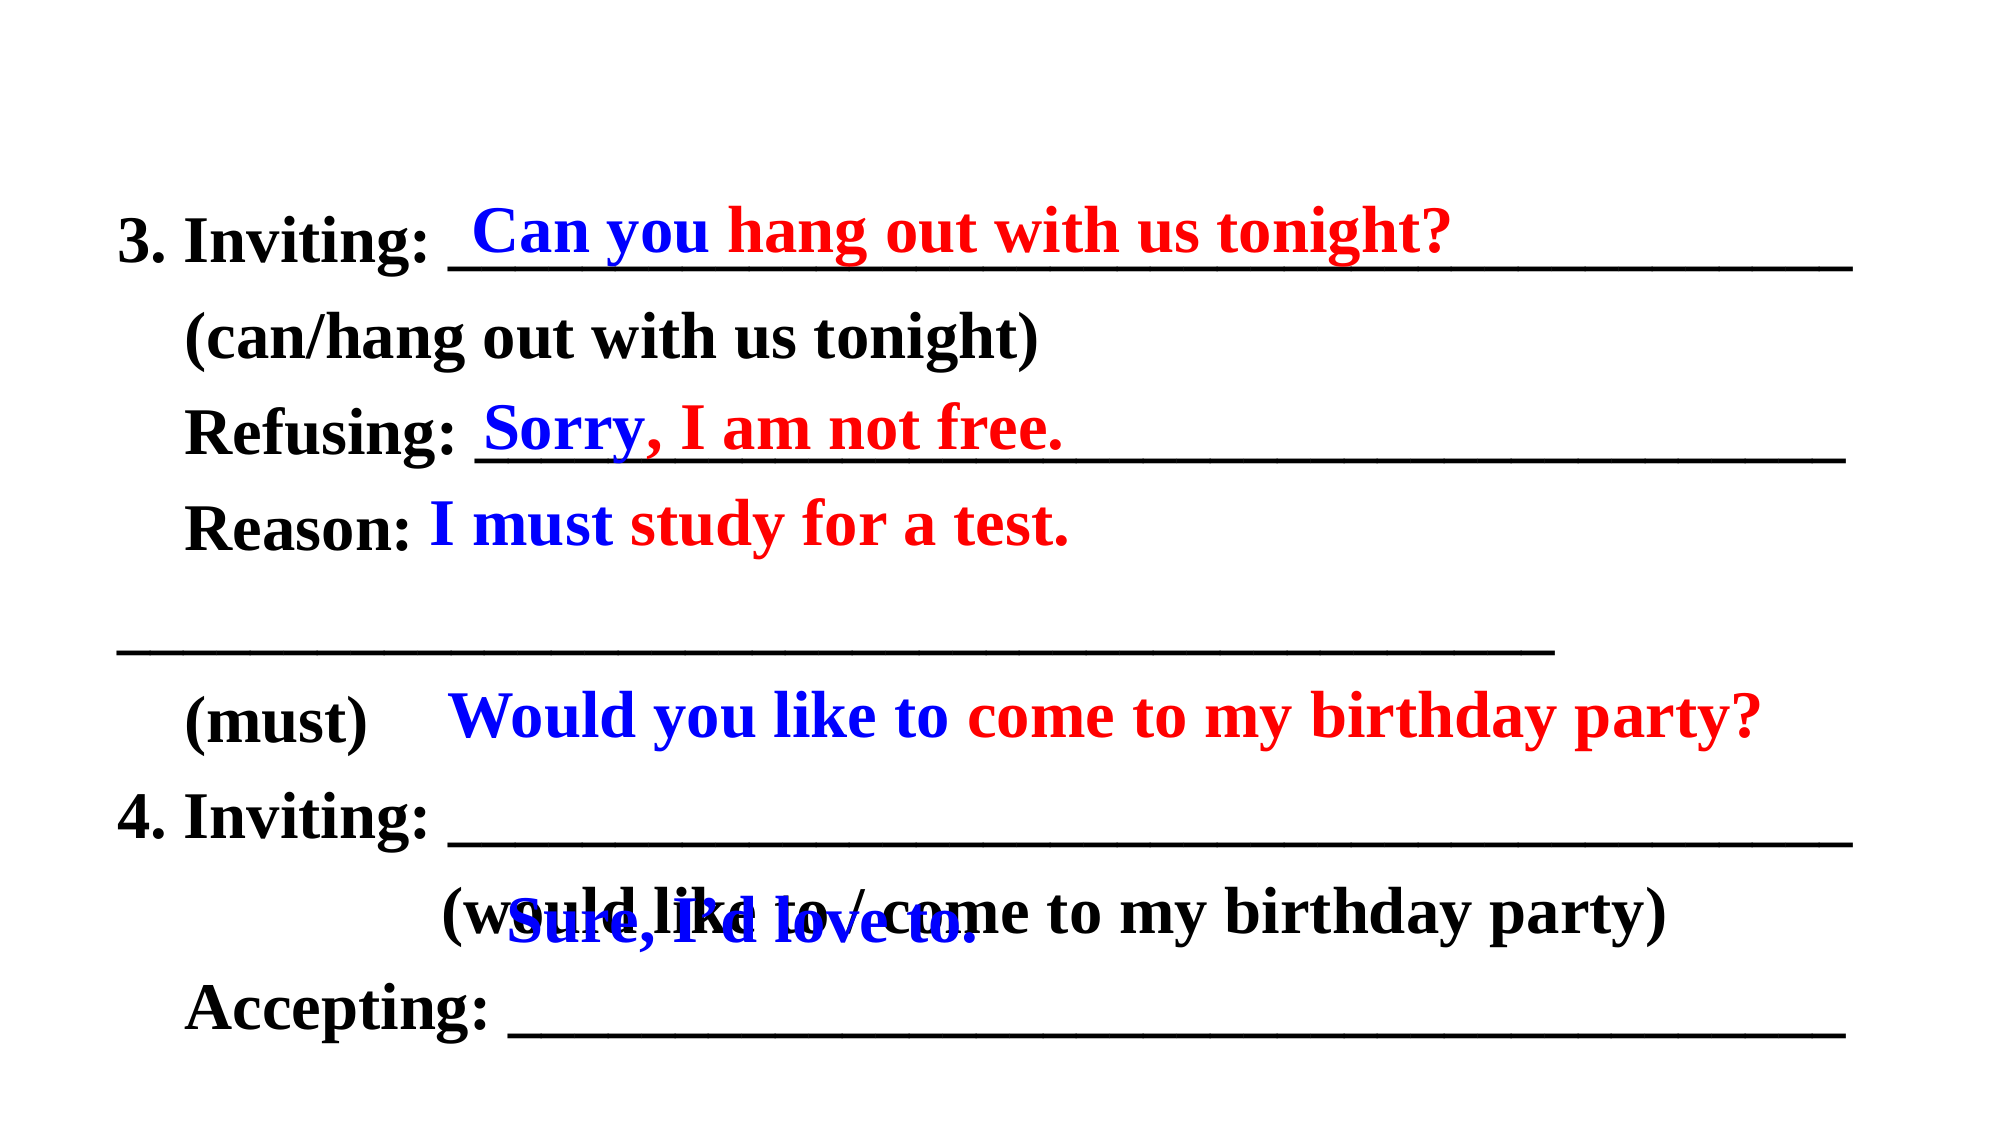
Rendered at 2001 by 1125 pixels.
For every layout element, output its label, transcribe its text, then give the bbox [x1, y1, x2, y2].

text_box 3. Inviting: __________________________________________ (can/hang out with us tonight) Refusing: _________________________________________ Reason: ___________________________________________ (must) 4. Inviting: __________________________________________ (would like to / come to my birthday party) Accepting: ________________________________________ [102, 172, 1886, 1125]
text_box Can you hang out with us tonight? [456, 162, 1532, 274]
text_box Sure, I’d love to. [492, 852, 1107, 963]
text_box Would you like to come to my birthday party? [432, 647, 1839, 759]
text_box I must study for a test. [415, 455, 1290, 566]
text_box Sorry, I am not free. [468, 359, 1189, 455]
